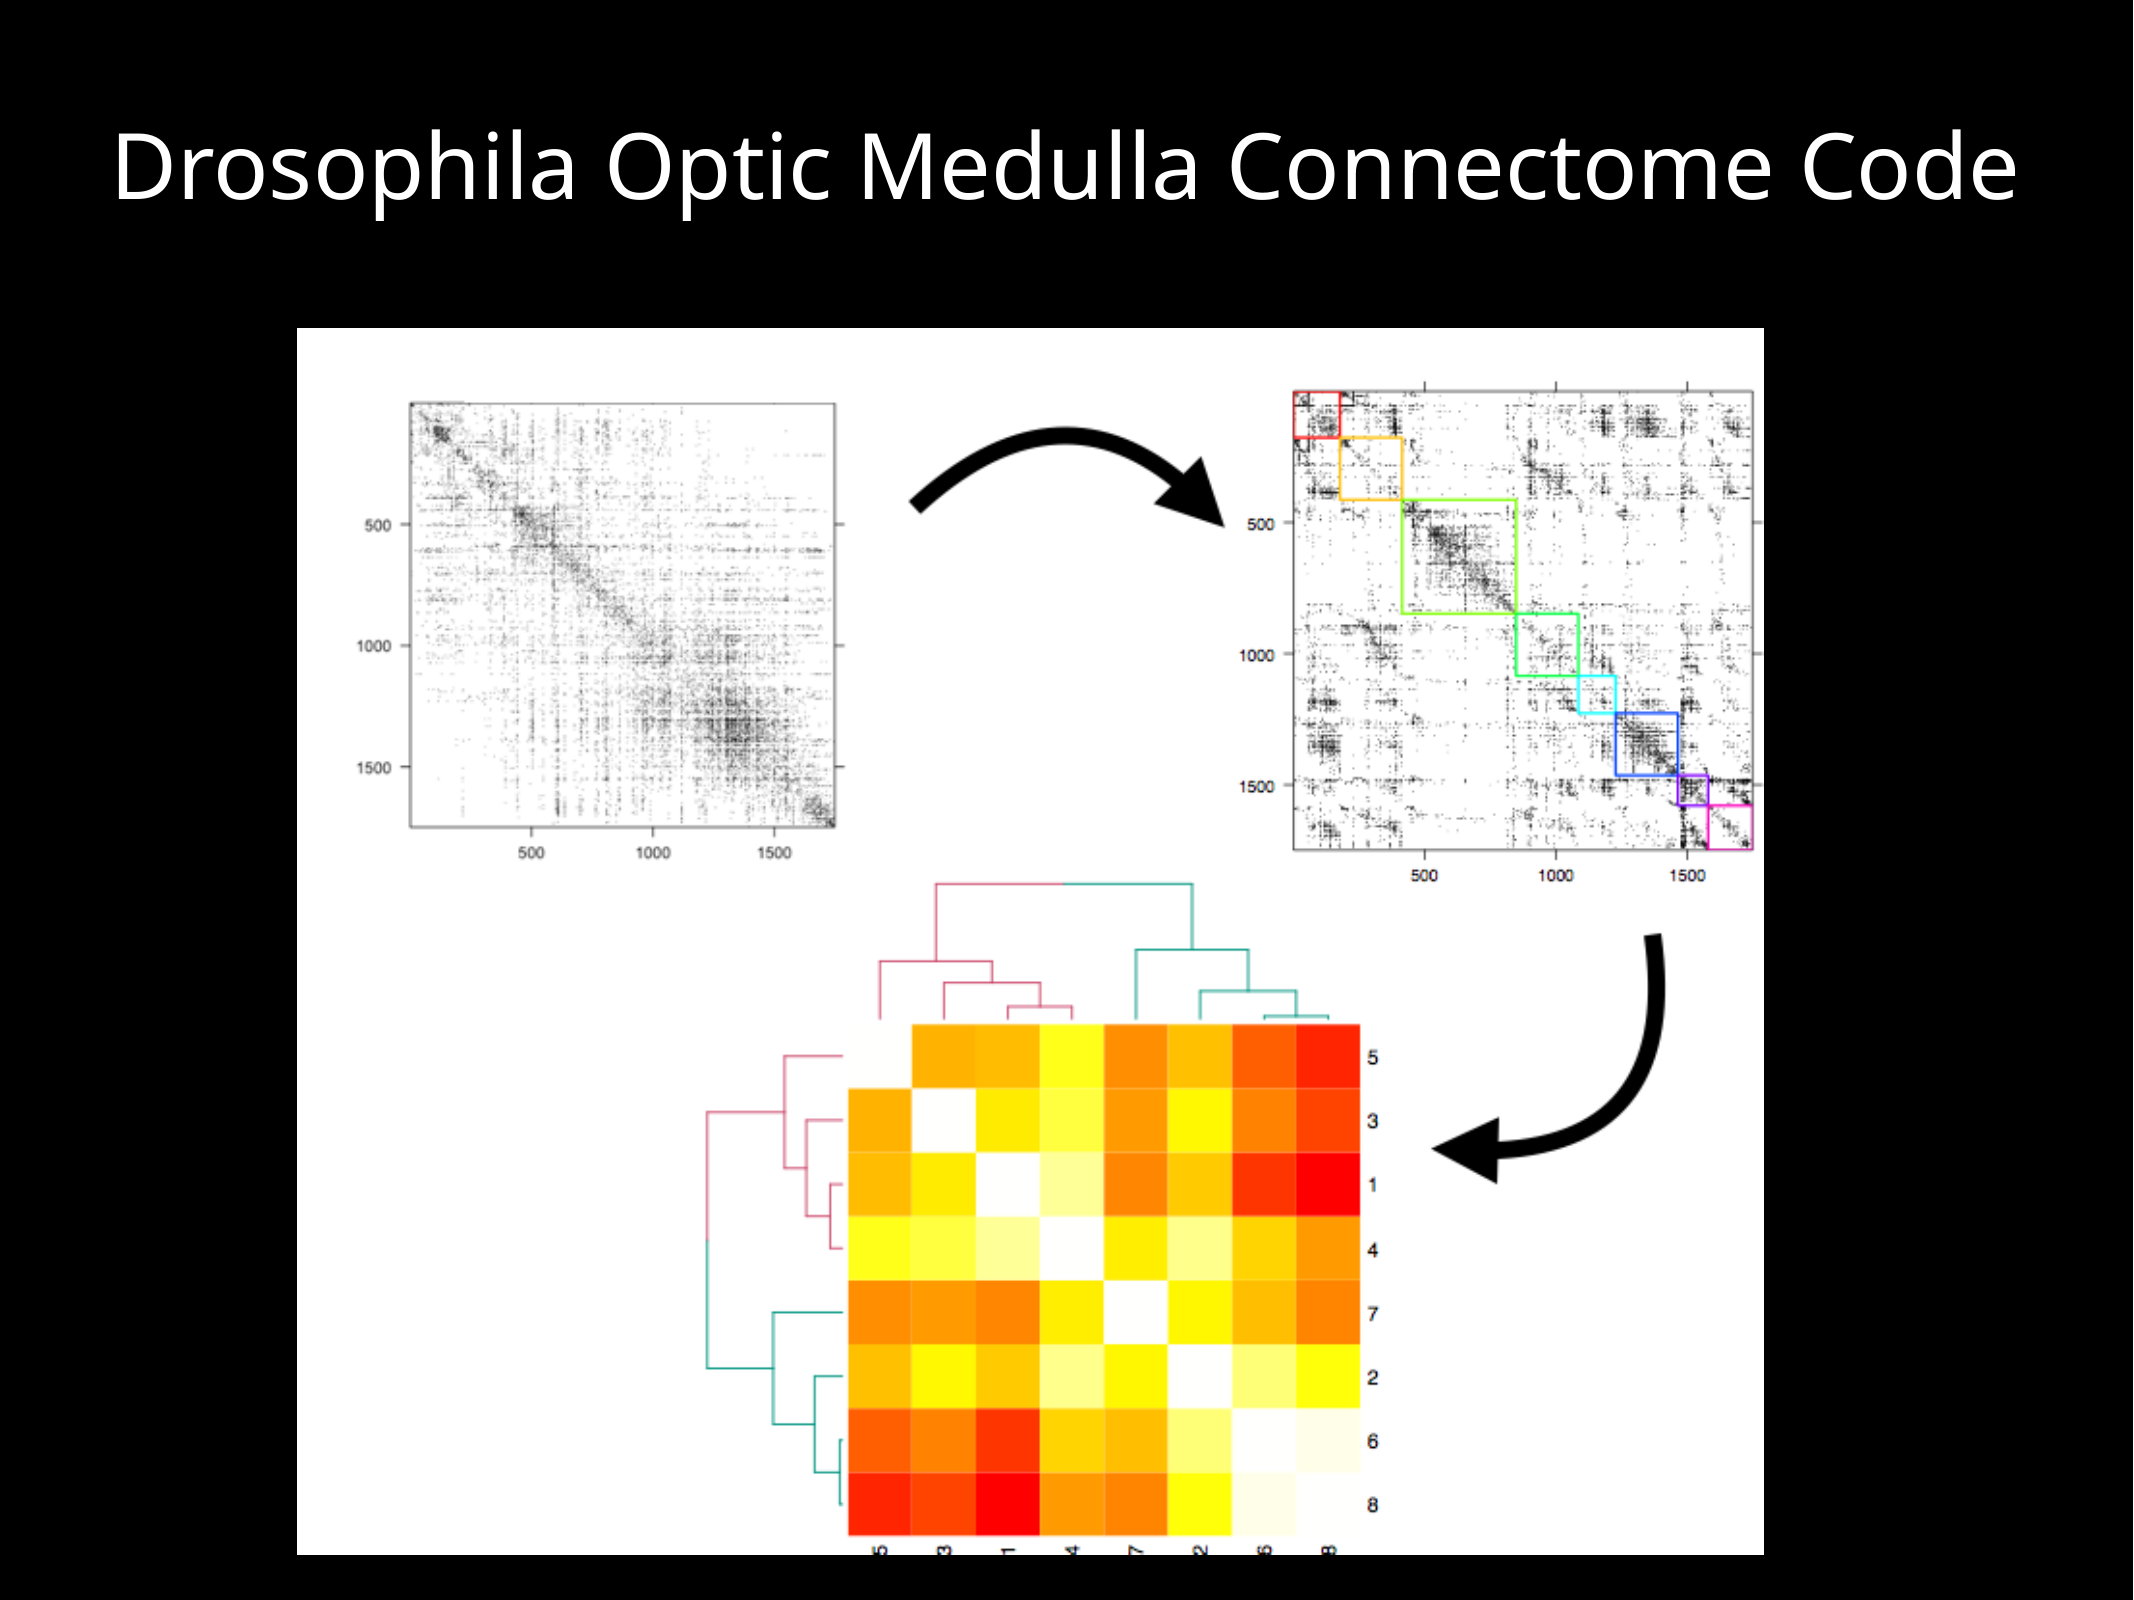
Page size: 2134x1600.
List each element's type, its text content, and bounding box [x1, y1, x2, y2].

picture [297, 328, 1764, 1556]
title Drosophila Optic Medulla Connectome Code [96, 45, 2037, 281]
